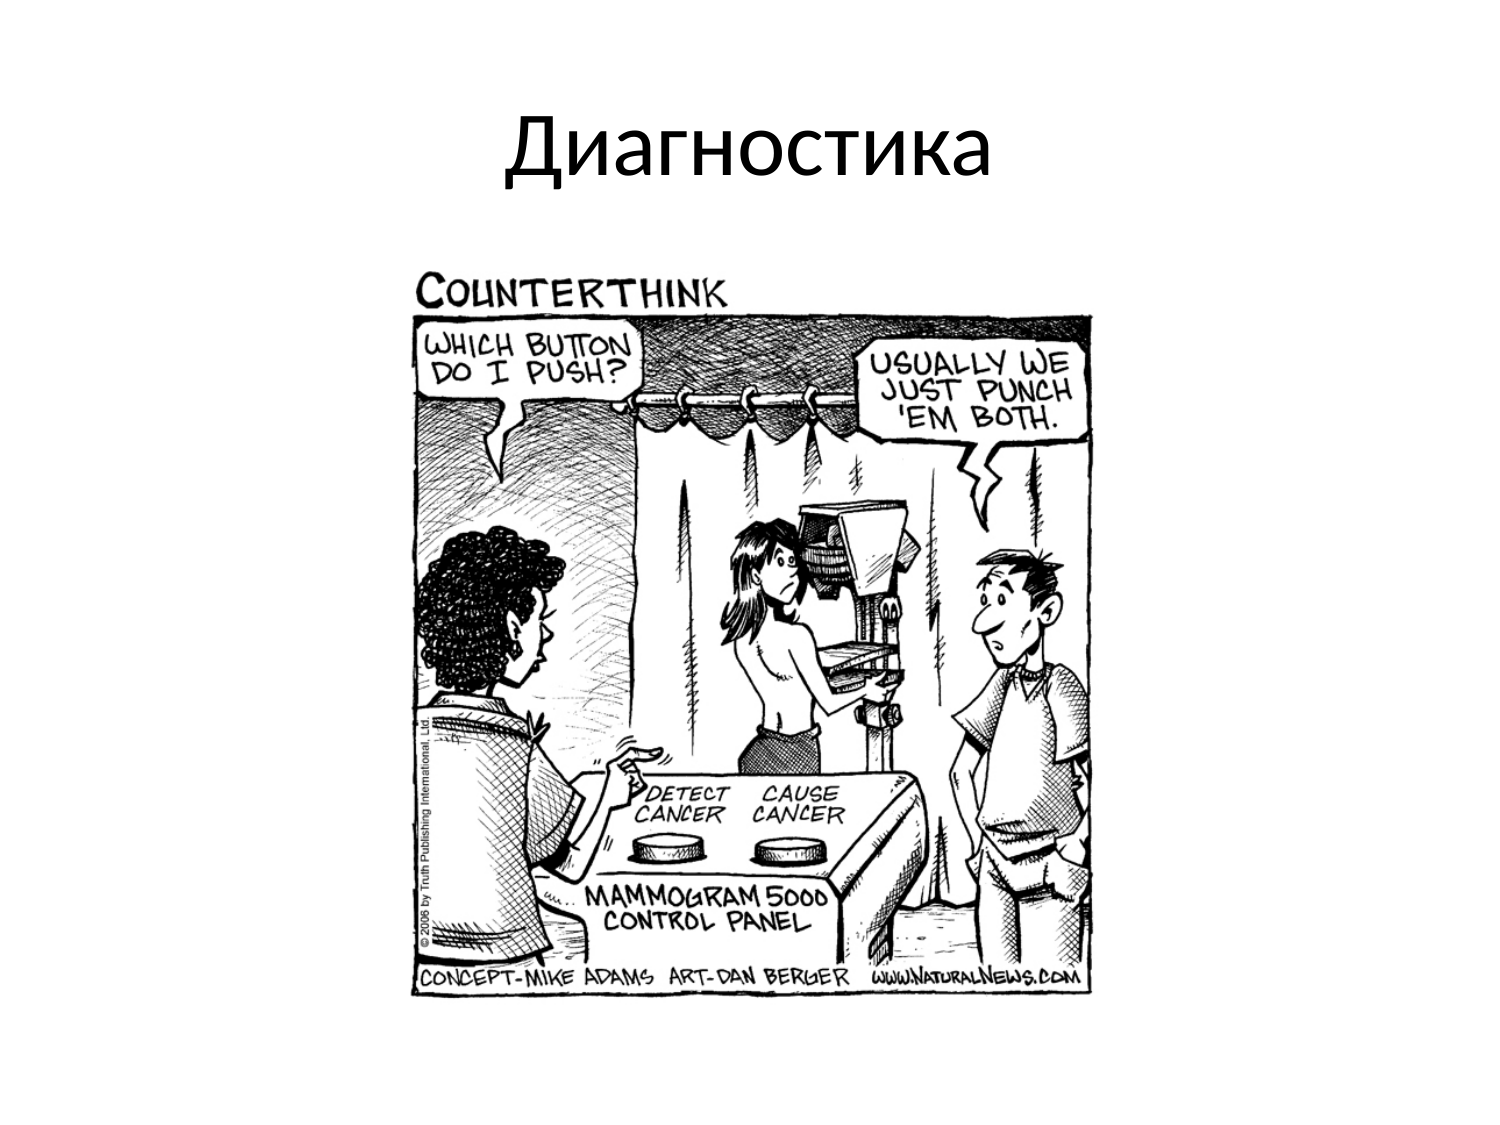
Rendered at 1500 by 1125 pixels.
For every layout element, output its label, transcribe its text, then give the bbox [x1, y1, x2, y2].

title Диагностика [75, 45, 1425, 233]
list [401, 262, 1099, 1006]
